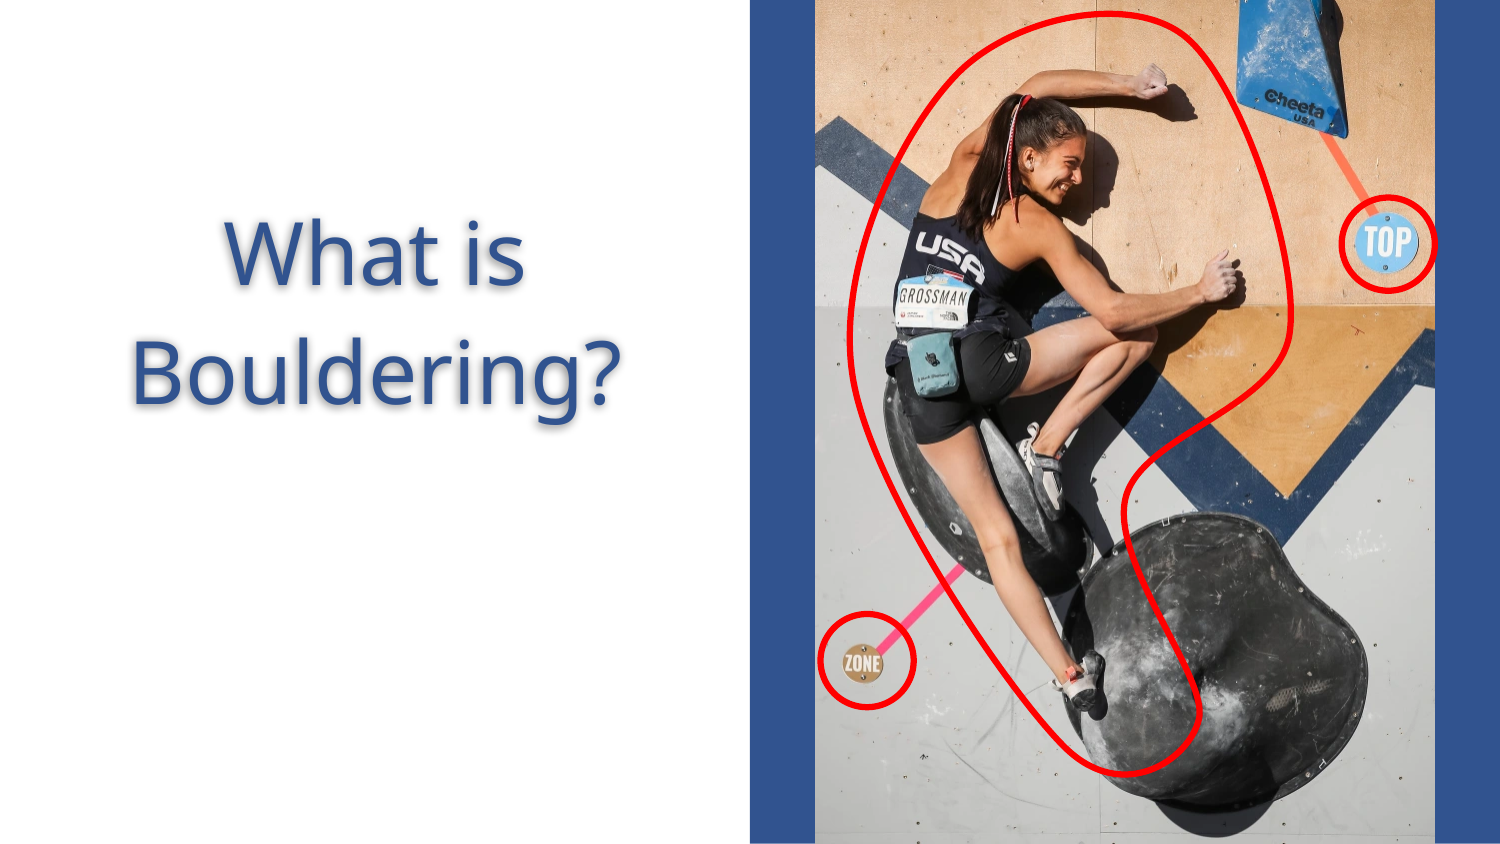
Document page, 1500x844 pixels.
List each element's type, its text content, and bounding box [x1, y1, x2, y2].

title What is Bouldering? [43, 152, 708, 446]
picture [814, 0, 1436, 844]
